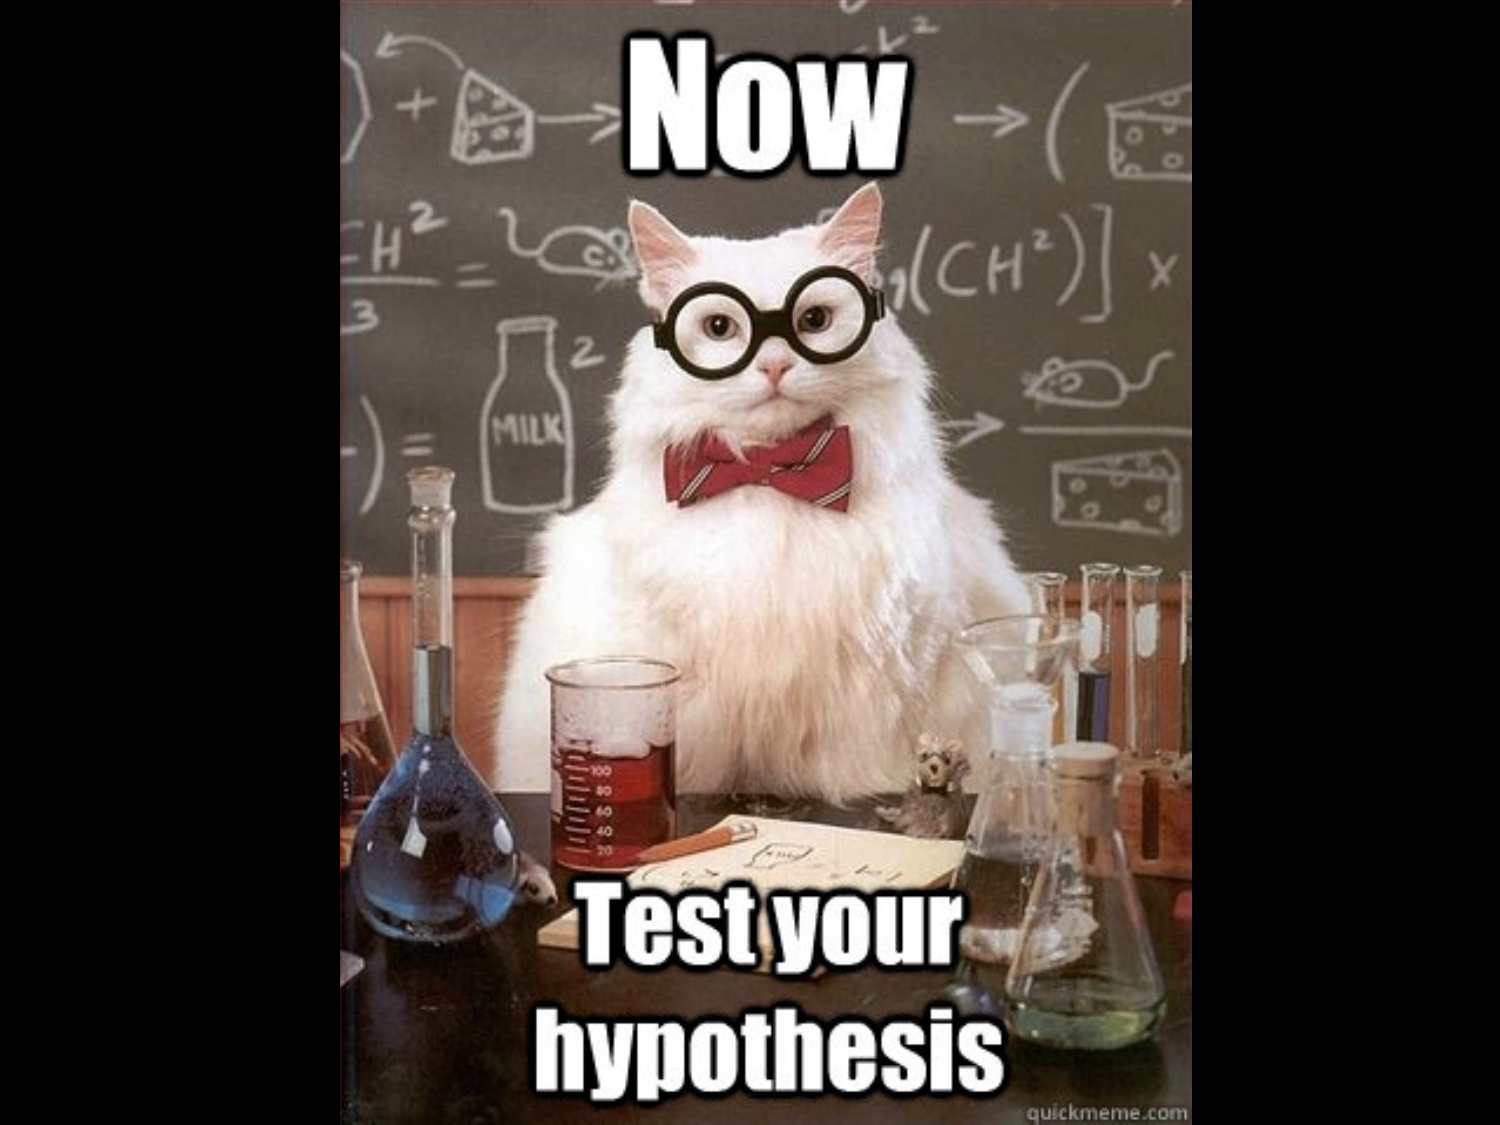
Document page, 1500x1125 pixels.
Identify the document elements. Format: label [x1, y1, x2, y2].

picture [340, 0, 1192, 1125]
